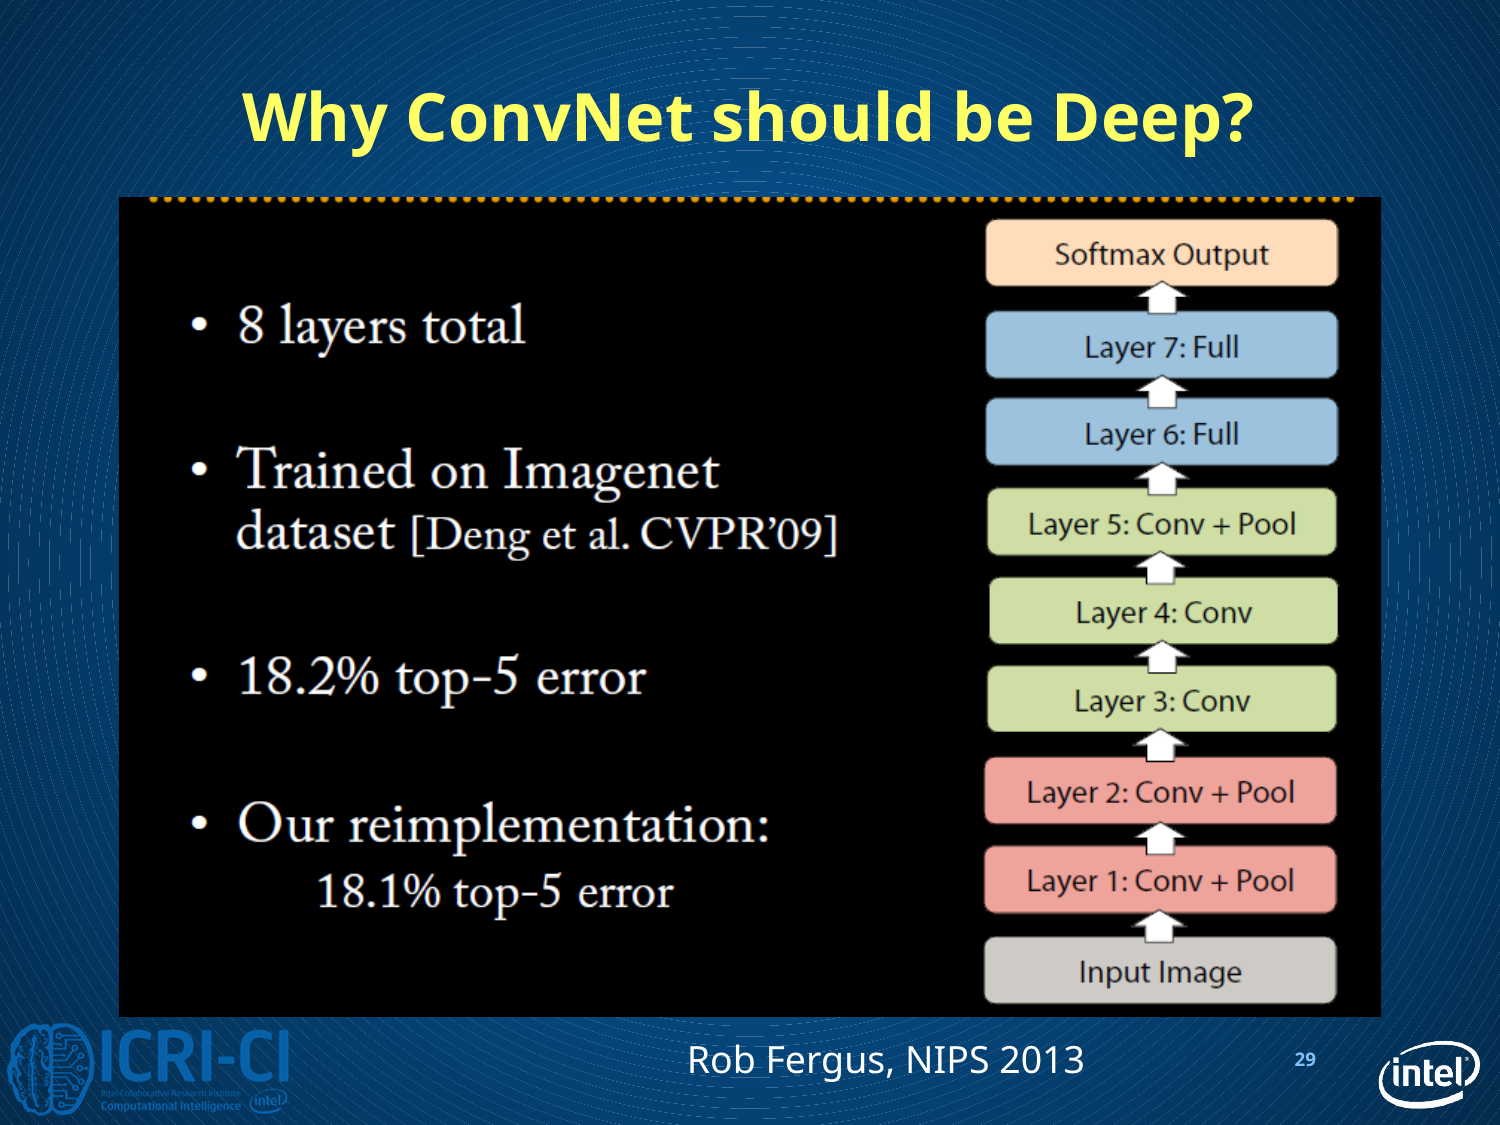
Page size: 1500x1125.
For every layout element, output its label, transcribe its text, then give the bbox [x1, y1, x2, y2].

title Why ConvNet should be Deep? [57, 25, 1440, 214]
text_box Rob Fergus, NIPS 2013 [672, 1028, 1208, 1089]
picture [0, 196, 1382, 1122]
picture [1374, 1036, 1484, 1113]
